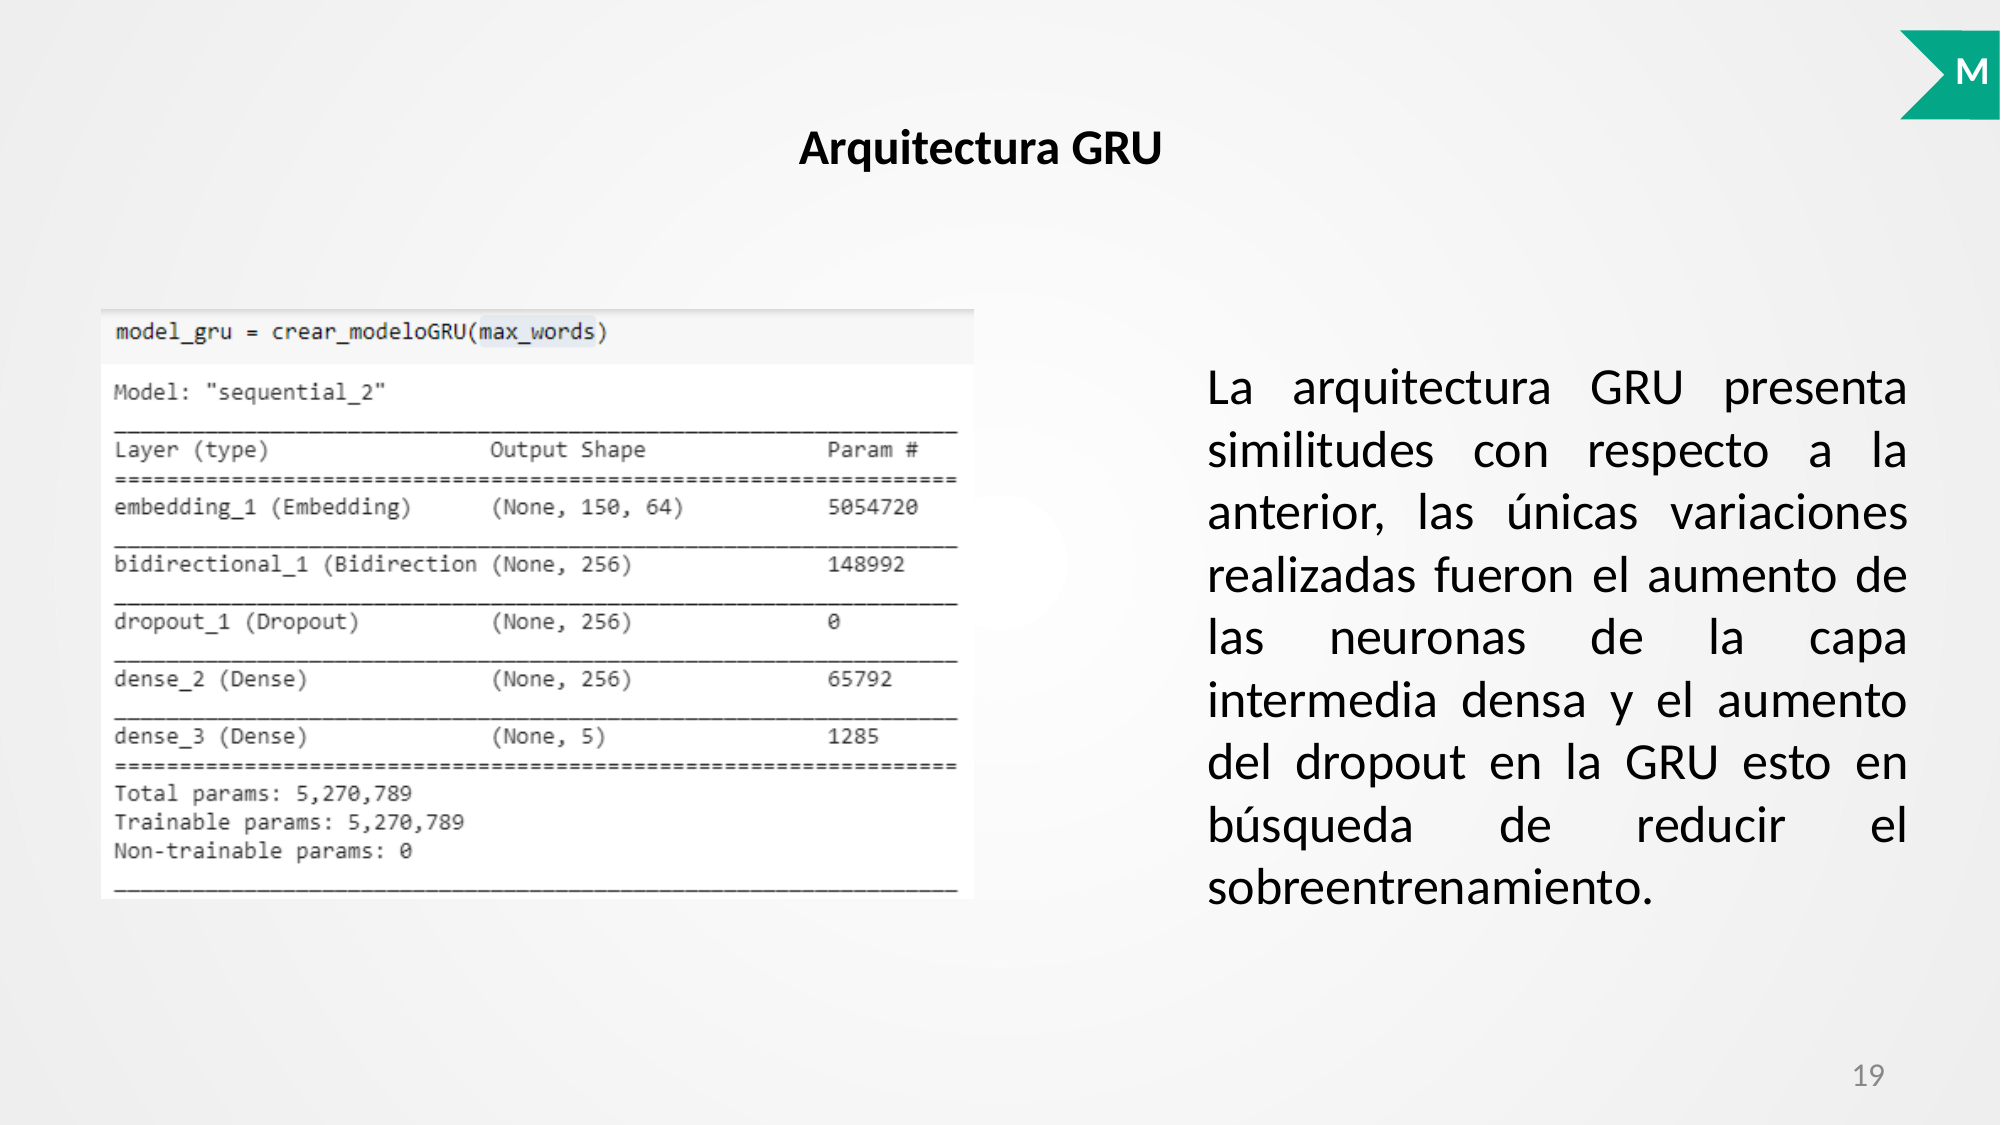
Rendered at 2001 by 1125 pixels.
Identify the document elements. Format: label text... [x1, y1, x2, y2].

text_box M [1940, 30, 2000, 120]
text_box La arquitectura GRU presenta similitudes con respecto a la anterior, las únicas variaciones realizadas fueron el aumento de las neuronas de la capa intermedia densa y el aumento del dropout en la GRU esto en búsqueda de reducir el sobreentrenamiento. [1192, 337, 1924, 943]
picture [101, 309, 974, 900]
slide_number ‹#› [1433, 1042, 1900, 1103]
text_box [1900, 79, 1940, 120]
text_box Arquitectura GRU [323, 99, 1639, 241]
text_box [1899, 30, 1940, 71]
